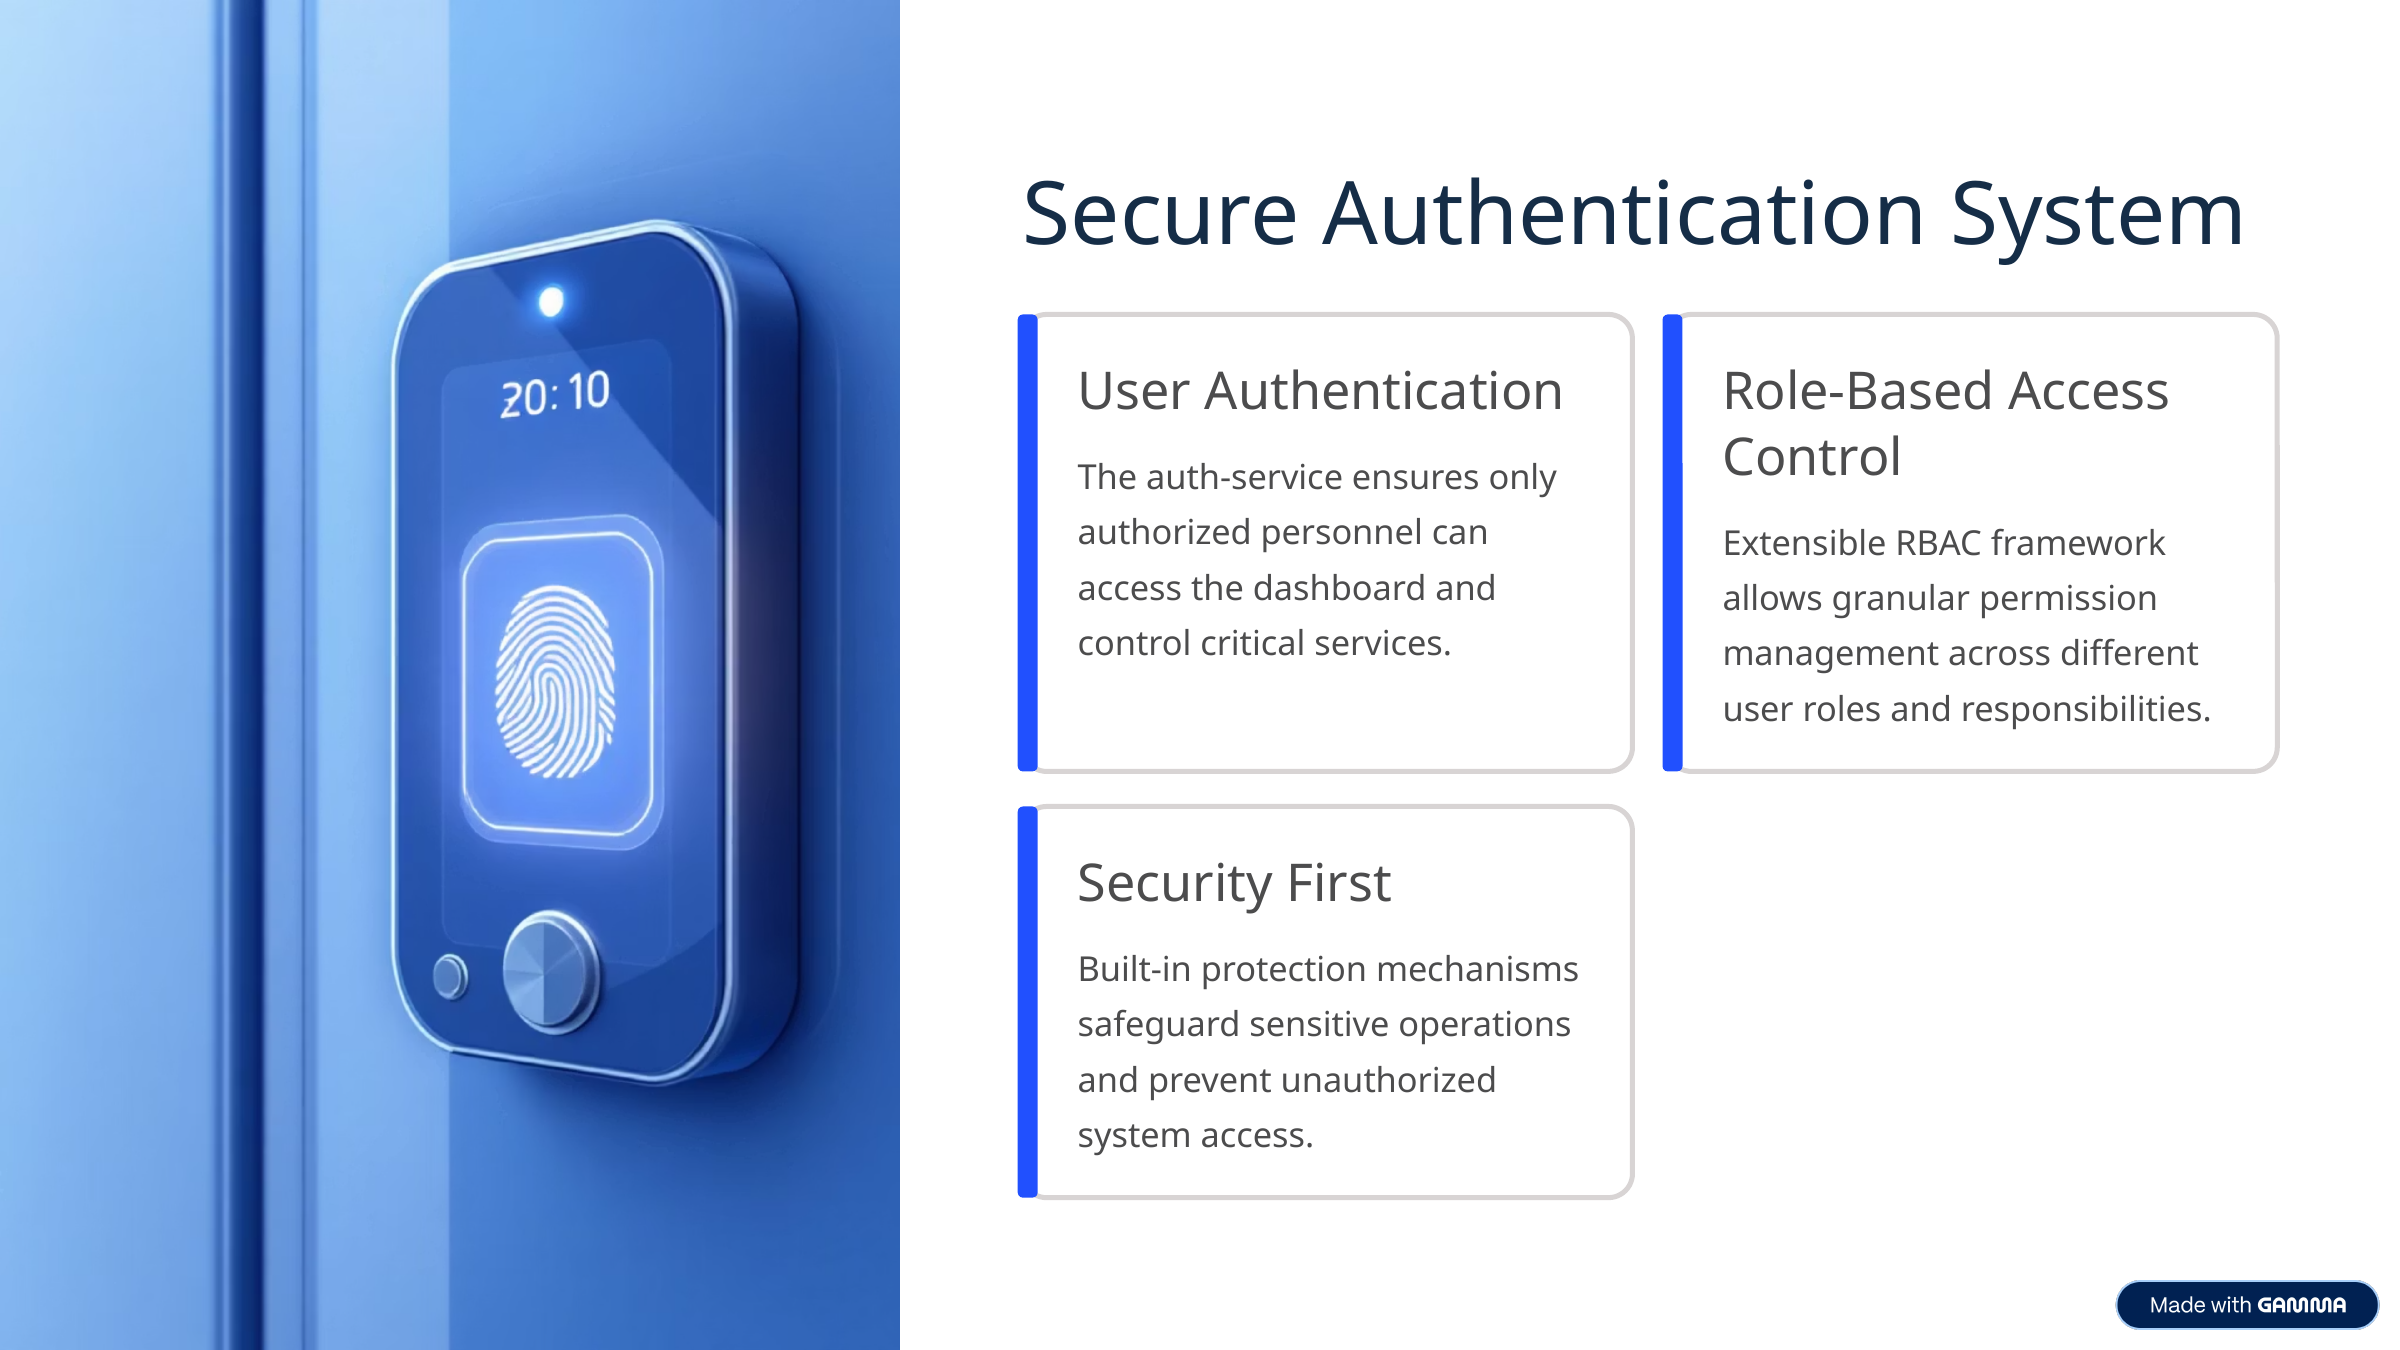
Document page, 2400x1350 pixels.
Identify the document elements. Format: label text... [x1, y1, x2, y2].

text_box User Authentication [1077, 354, 1593, 421]
picture [0, 0, 900, 1350]
text_box Role-Based Access Control [1722, 354, 2238, 486]
text_box [1037, 806, 1633, 1198]
text_box [1017, 314, 1038, 772]
text_box [1662, 314, 1683, 772]
text_box Extensible RBAC framework allows granular permission management across different user roles and responsibilities. [1722, 506, 2238, 732]
text_box Built-in protection mechanisms safeguard sensitive operations and prevent unauthorized system access. [1077, 933, 1593, 1158]
text_box The auth-service ensures only authorized personnel can access the dashboard and control critical services. [1077, 441, 1593, 666]
text_box [1682, 314, 2278, 772]
text_box Secure Authentication System [1022, 152, 2109, 262]
text_box [1037, 314, 1633, 772]
text_box [1017, 806, 1038, 1198]
text_box Security First [1077, 846, 1593, 913]
picture [2106, 1271, 2389, 1339]
